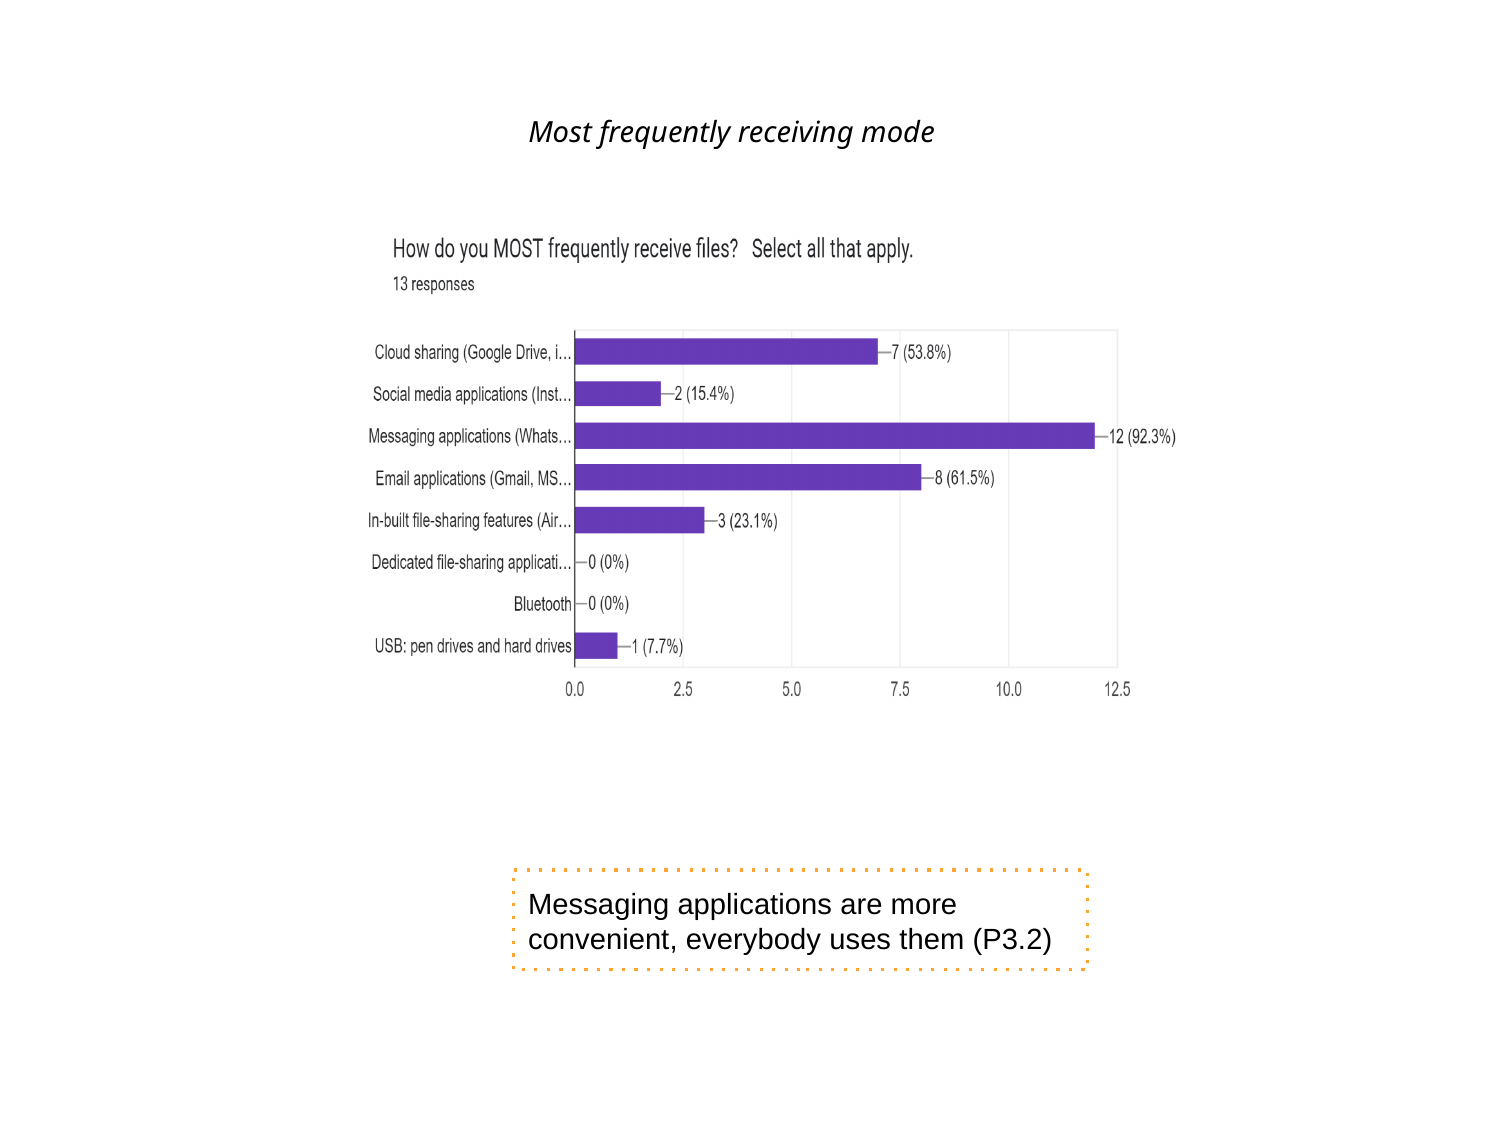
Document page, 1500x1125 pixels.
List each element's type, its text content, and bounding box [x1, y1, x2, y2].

text_box Messaging applications are more convenient, everybody uses them (P3.2) [513, 869, 1088, 970]
text_box Most frequently receiving mode [513, 97, 1258, 192]
picture [364, 191, 1203, 766]
